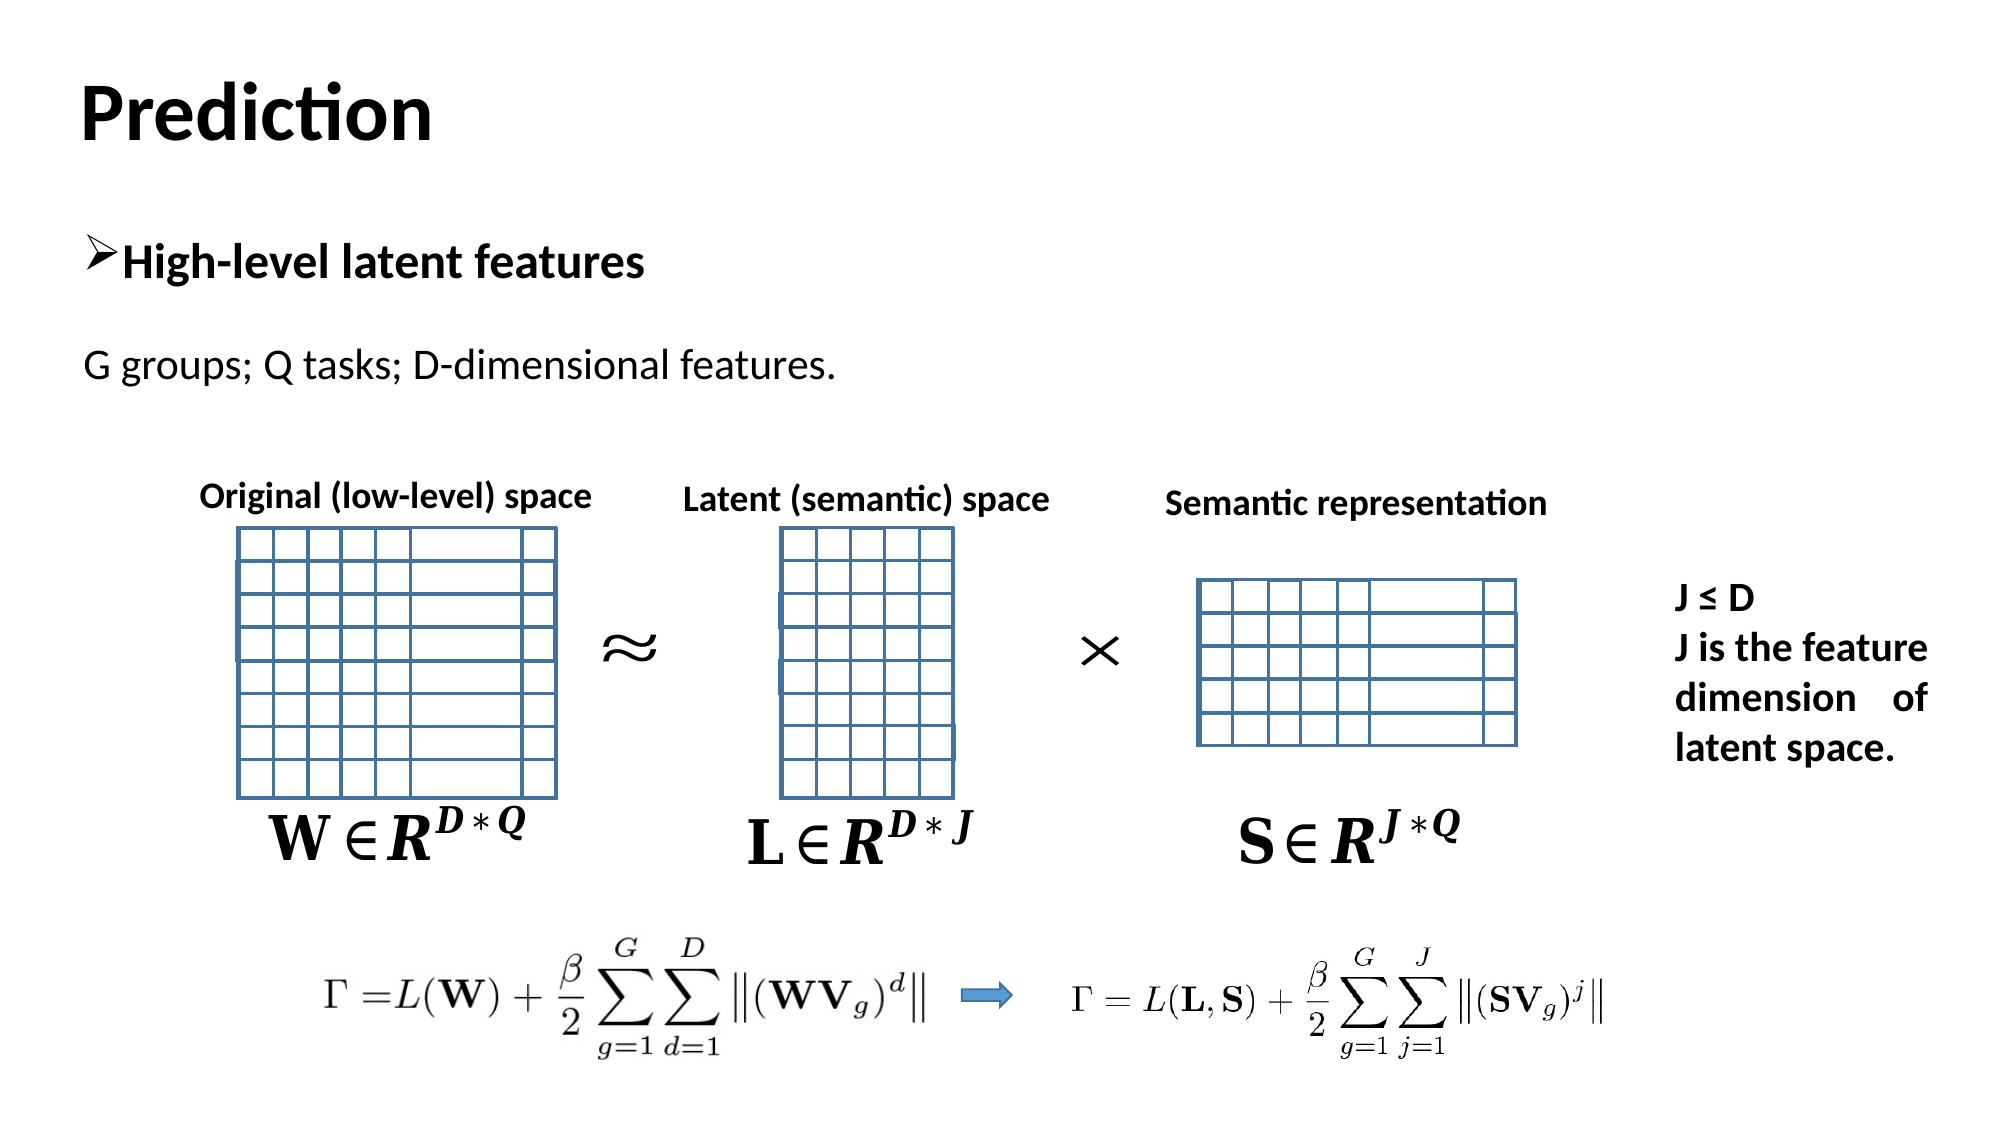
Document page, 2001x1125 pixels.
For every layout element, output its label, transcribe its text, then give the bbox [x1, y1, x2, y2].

text_box Semantic representation [1150, 470, 1563, 531]
text_box G groups; Q tasks; D-dimensional features. [68, 328, 852, 396]
picture [319, 930, 932, 1065]
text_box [1197, 579, 1517, 746]
text_box Prediction [59, 49, 1641, 165]
text_box High-level latent features [67, 220, 661, 296]
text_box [779, 527, 955, 798]
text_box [236, 527, 557, 798]
text_box J ≤ D J is the feature dimension of latent space. [1660, 562, 1944, 827]
picture [1063, 934, 1611, 1067]
text_box Original (low-level) space [184, 463, 608, 524]
text_box Latent (semantic) space [668, 466, 1066, 527]
text_box [960, 981, 1014, 1010]
